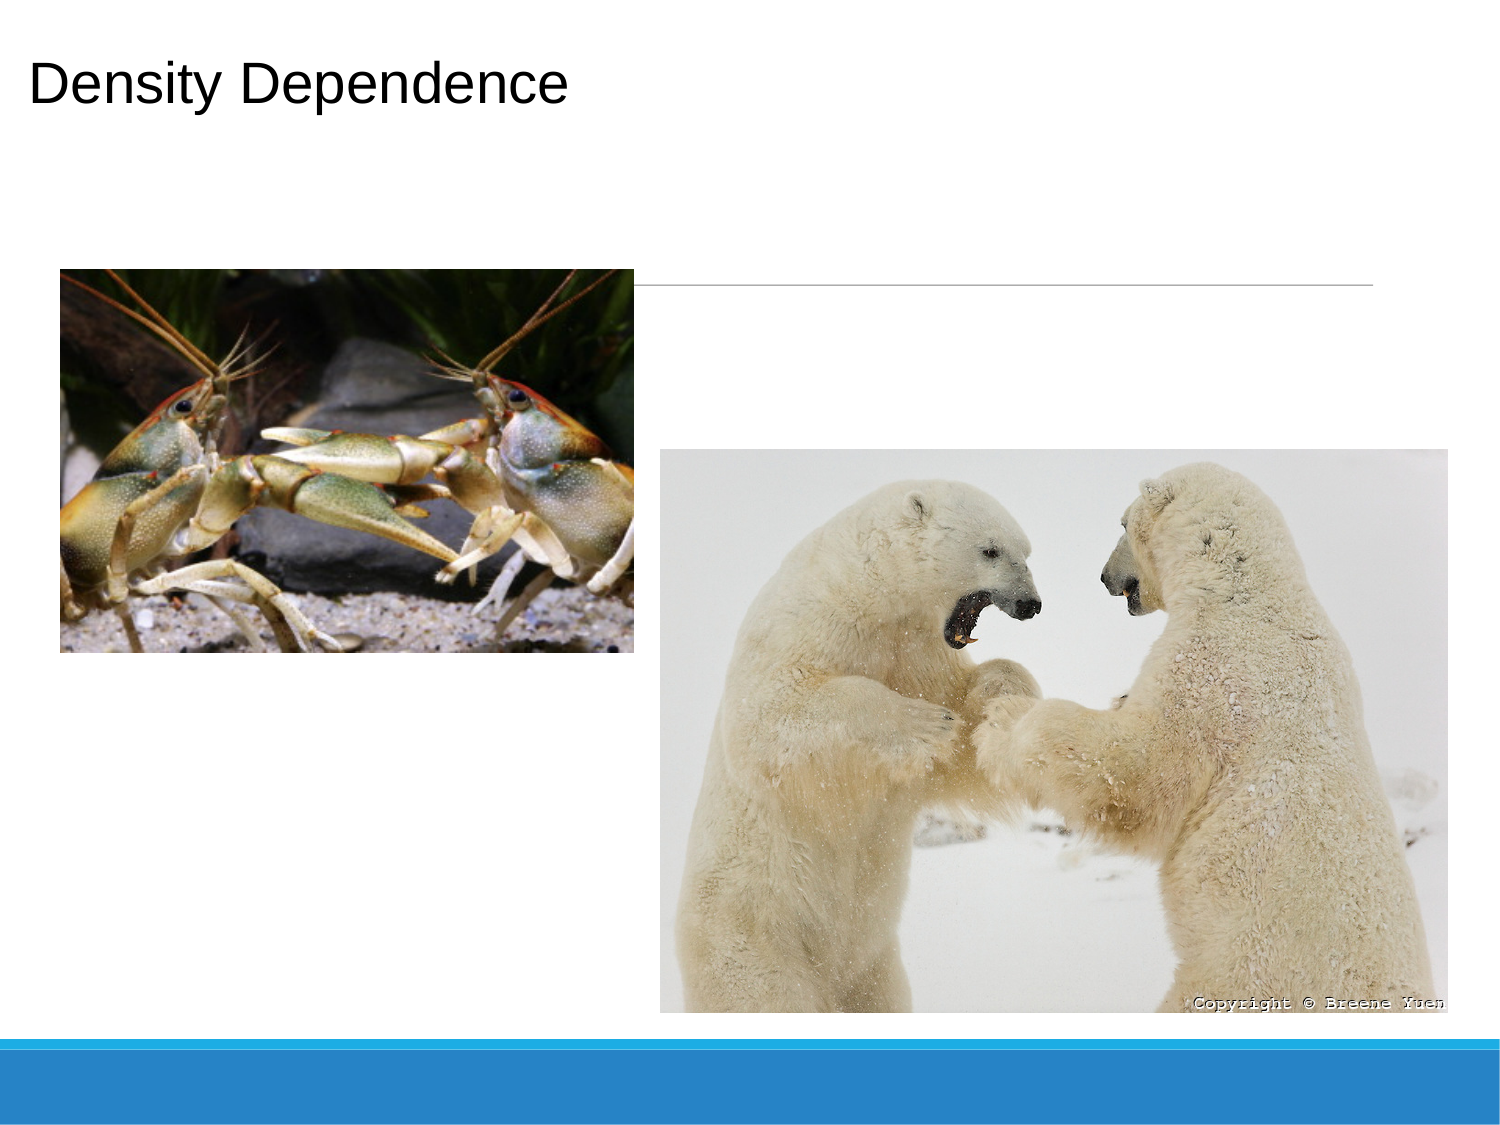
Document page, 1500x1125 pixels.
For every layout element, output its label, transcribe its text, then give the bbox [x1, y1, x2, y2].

picture [659, 449, 1448, 1013]
text_box Density Dependence [15, 15, 585, 145]
picture [59, 269, 634, 653]
